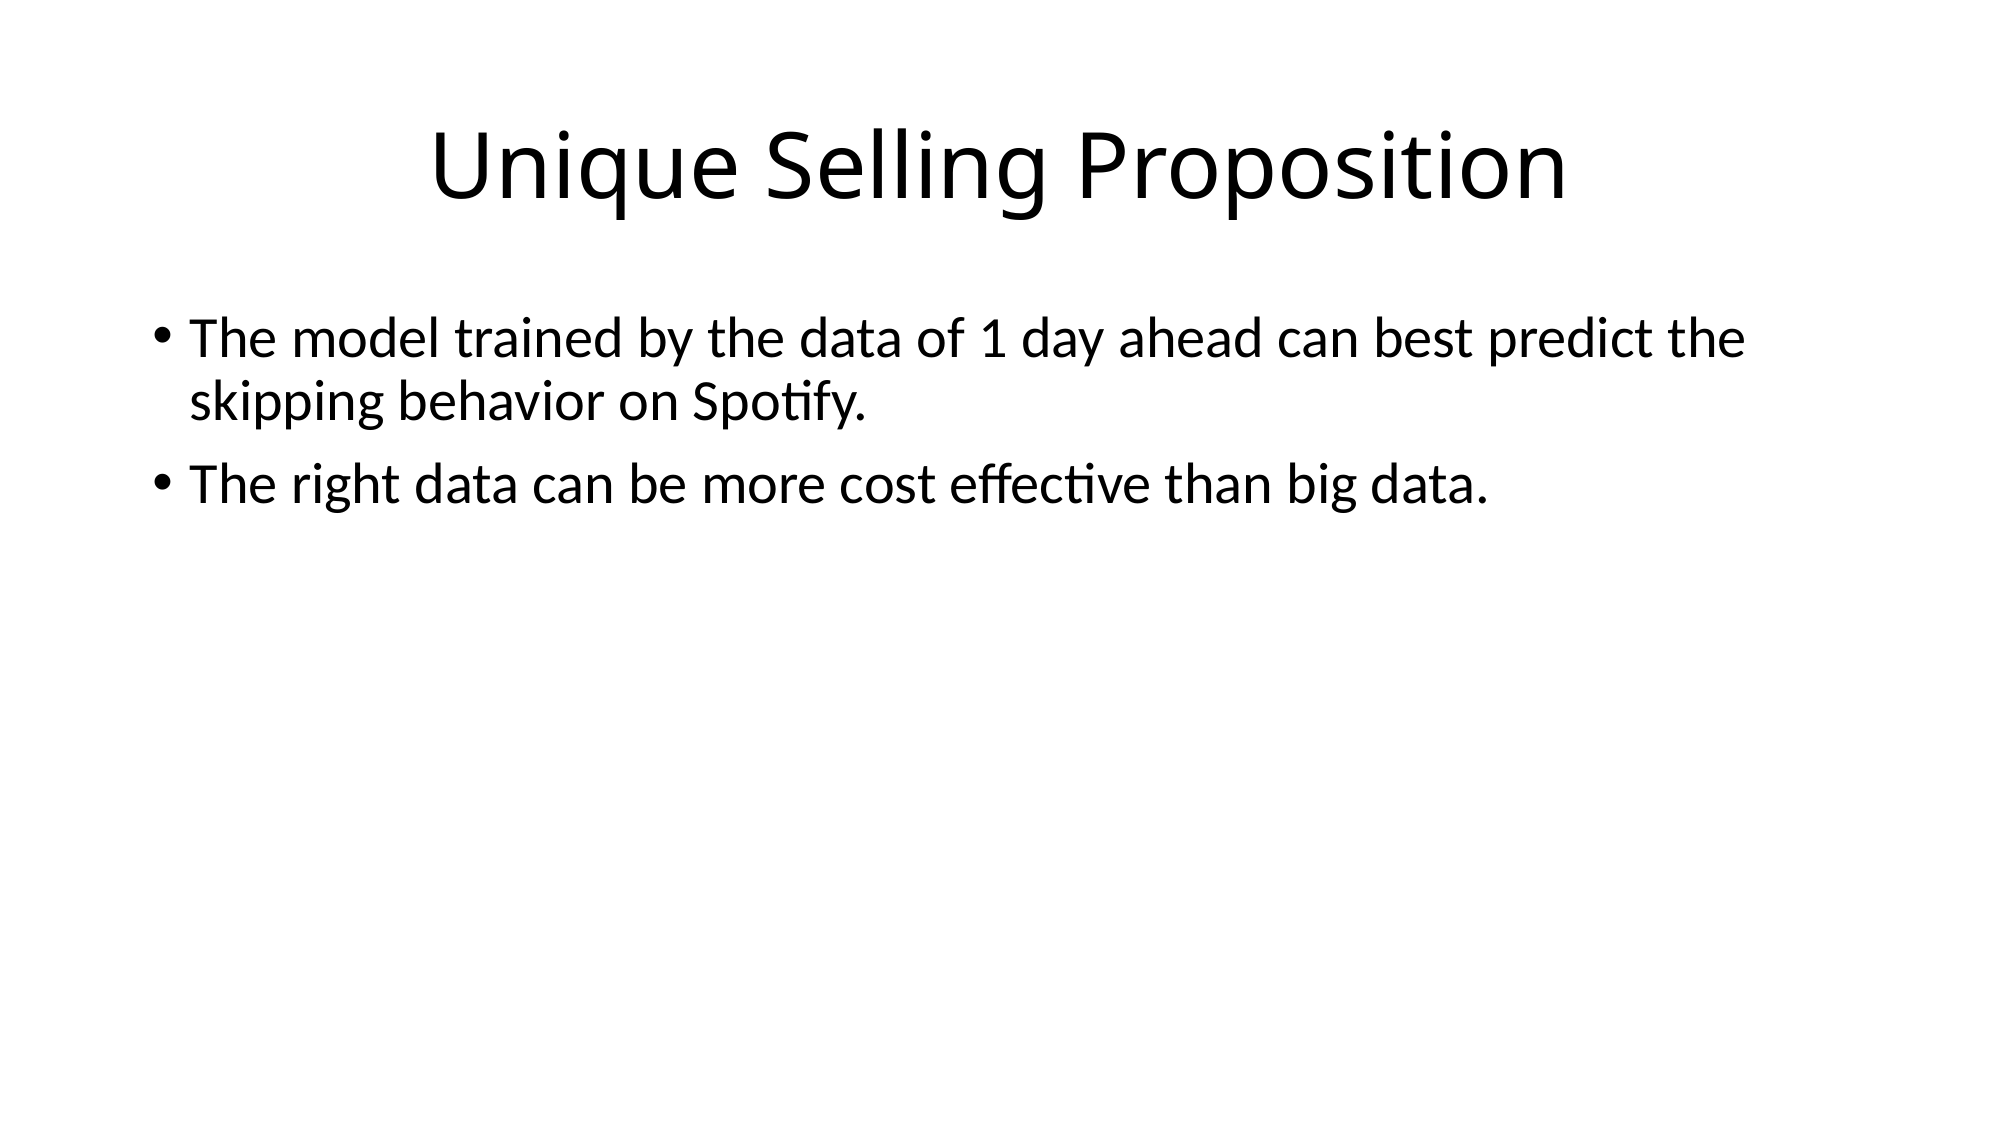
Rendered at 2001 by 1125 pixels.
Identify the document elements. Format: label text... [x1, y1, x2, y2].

list The model trained by the data of 1 day ahead can best predict the skipping behavior on Spotify. The right data can be more cost effective than big data. [137, 299, 1863, 1014]
title Unique Selling Proposition [137, 59, 1863, 278]
